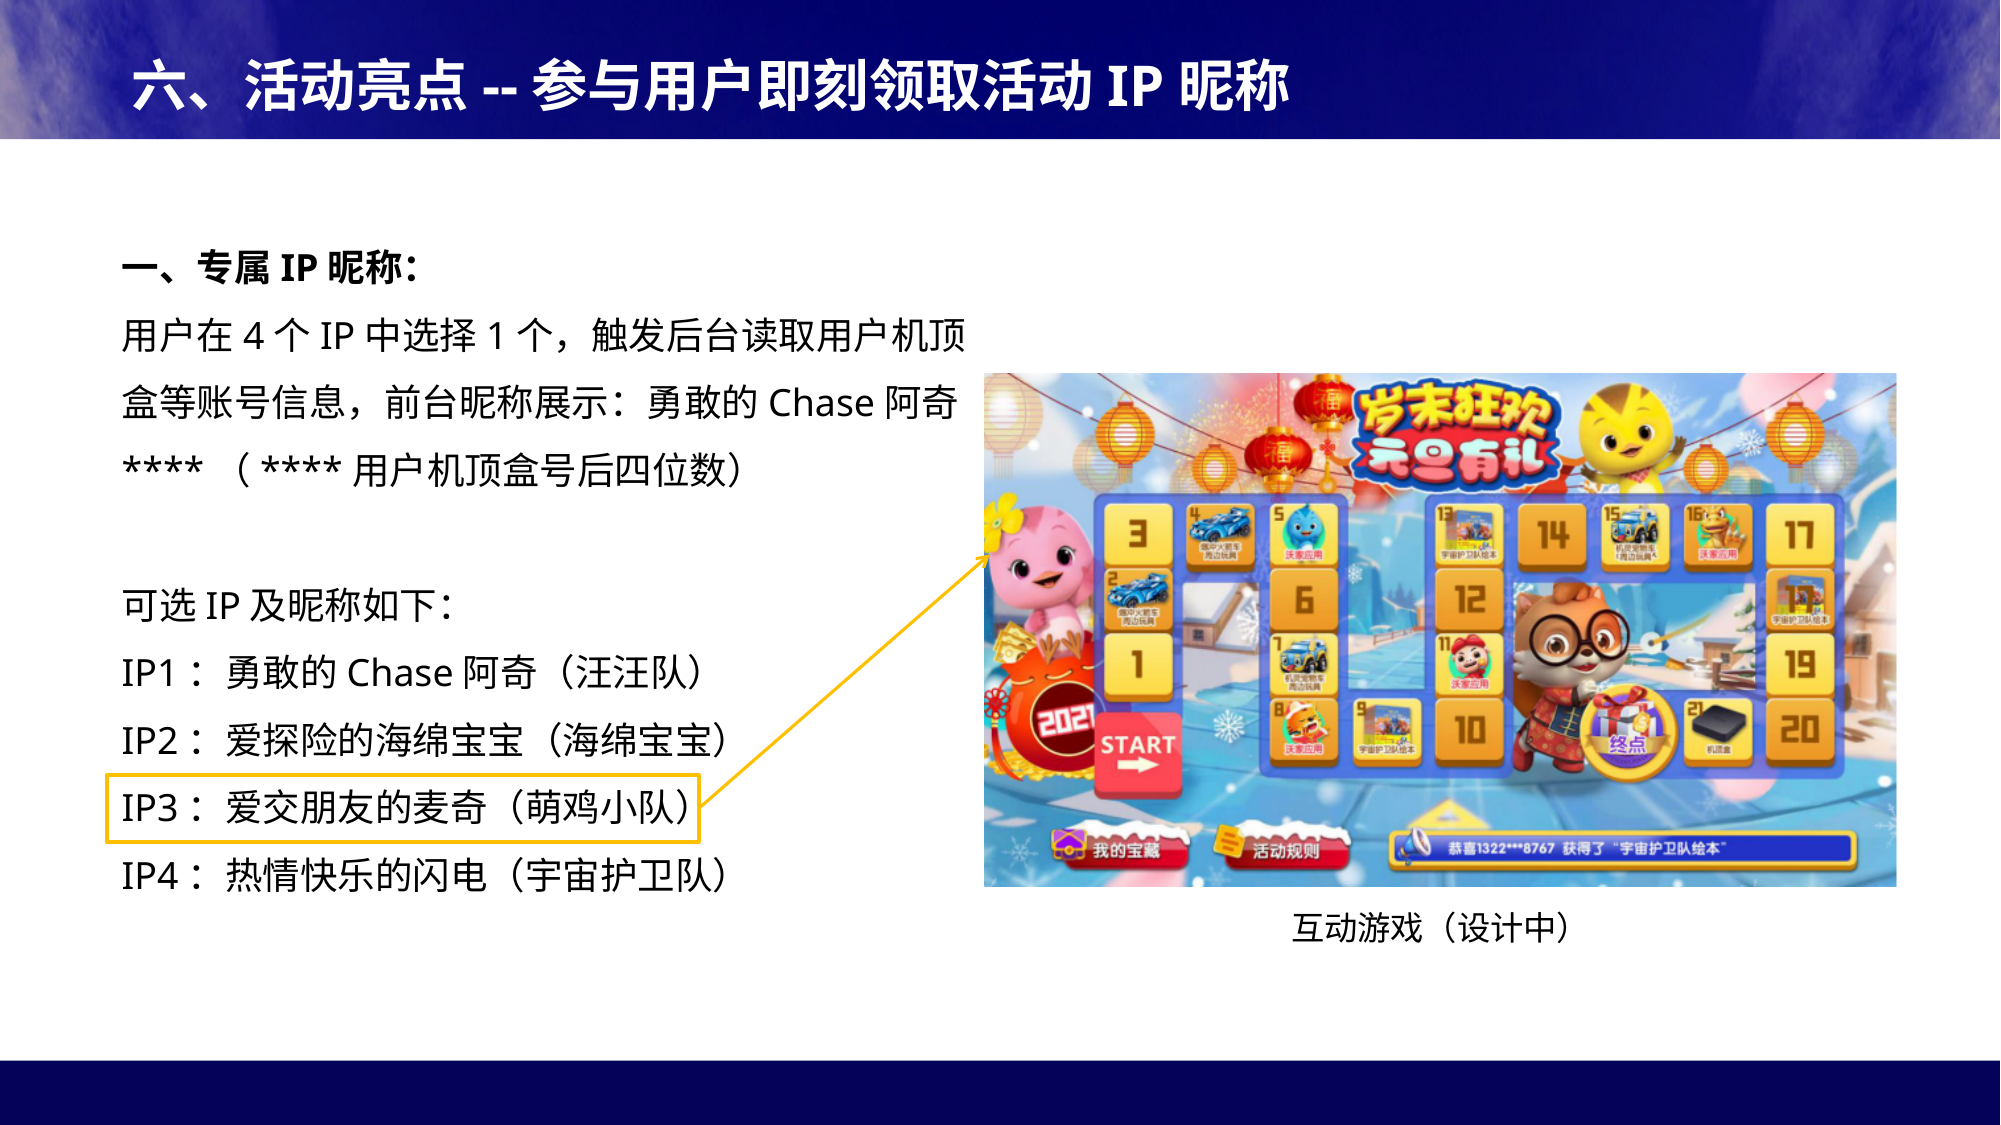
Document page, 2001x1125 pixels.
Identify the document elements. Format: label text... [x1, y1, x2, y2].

text_box 六、活动亮点--参与用户即刻领取活动IP昵称 [111, 39, 1311, 128]
picture [0, 0, 2000, 1125]
text_box 一、专属IP昵称： 用户在4个IP中选择1个，触发后台读取用户机顶盒等账号信息，前台昵称展示：勇敢的Chase阿奇****（****用户机顶盒号后四位数） 可选IP及昵称如下： IP1：勇敢的Chase阿奇（汪汪队） IP2：爱探险的海绵宝宝（海绵宝宝） IP3：爱交朋友的麦奇（萌鸡小队） IP4：热情快乐的闪电（宇宙护卫队） [106, 818, 995, 904]
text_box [698, 554, 990, 809]
text_box 一、专属IP昵称： 用户在4个IP中选择1个，触发后台读取用户机顶盒等账号信息，前台昵称展示：勇敢的Chase阿奇****（****用户机顶盒号后四位数） 可选IP及昵称如下： IP1：勇敢的Chase阿奇（汪汪队） IP2：爱探险的海绵宝宝（海绵宝宝） IP3：爱交朋友的麦奇（萌鸡小队） IP4：热情快乐的闪电（宇宙护卫队） [106, 214, 995, 773]
text_box 互动游戏（设计中） [1266, 899, 1615, 955]
text_box [105, 773, 701, 844]
